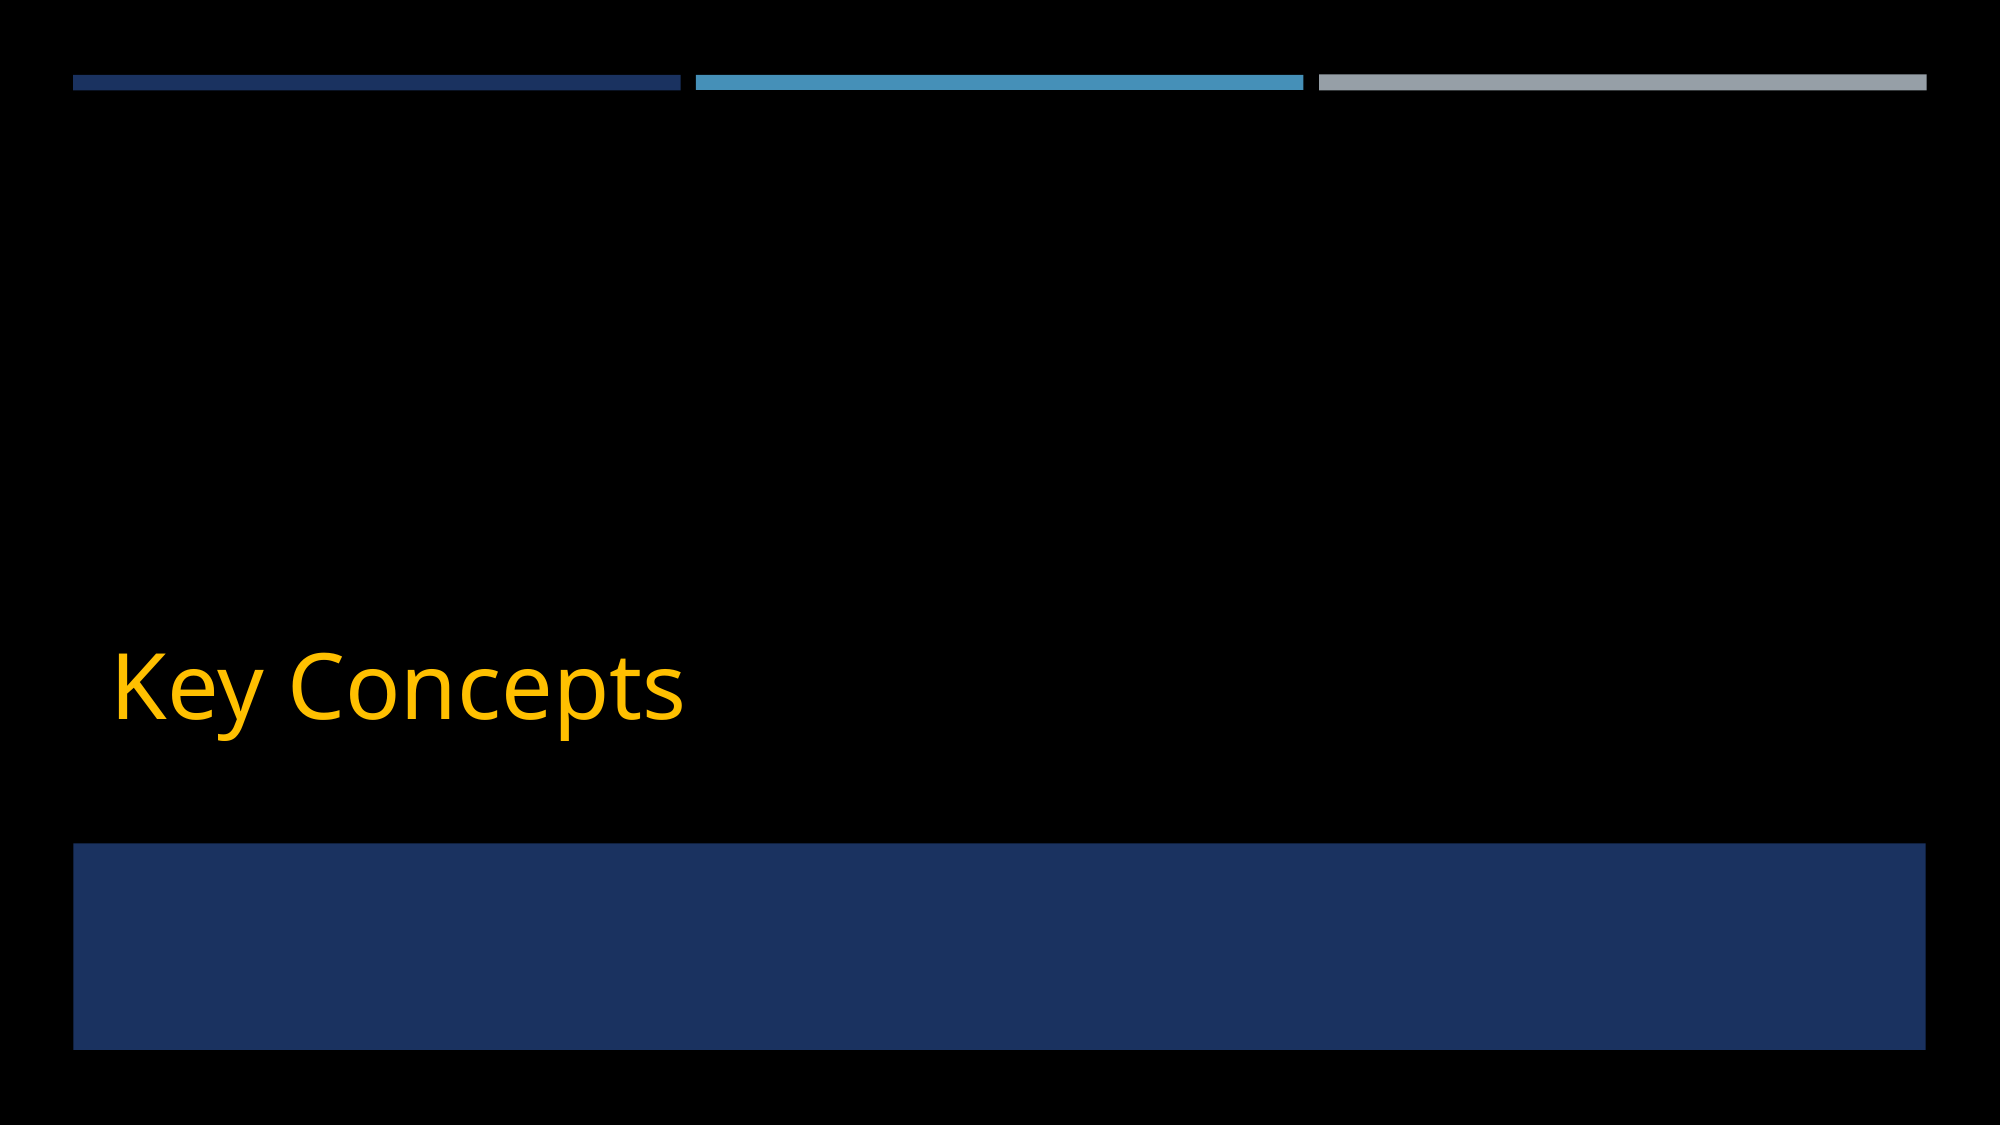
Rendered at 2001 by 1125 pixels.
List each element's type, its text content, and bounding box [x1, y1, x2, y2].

title Key Concepts [95, 499, 1905, 745]
